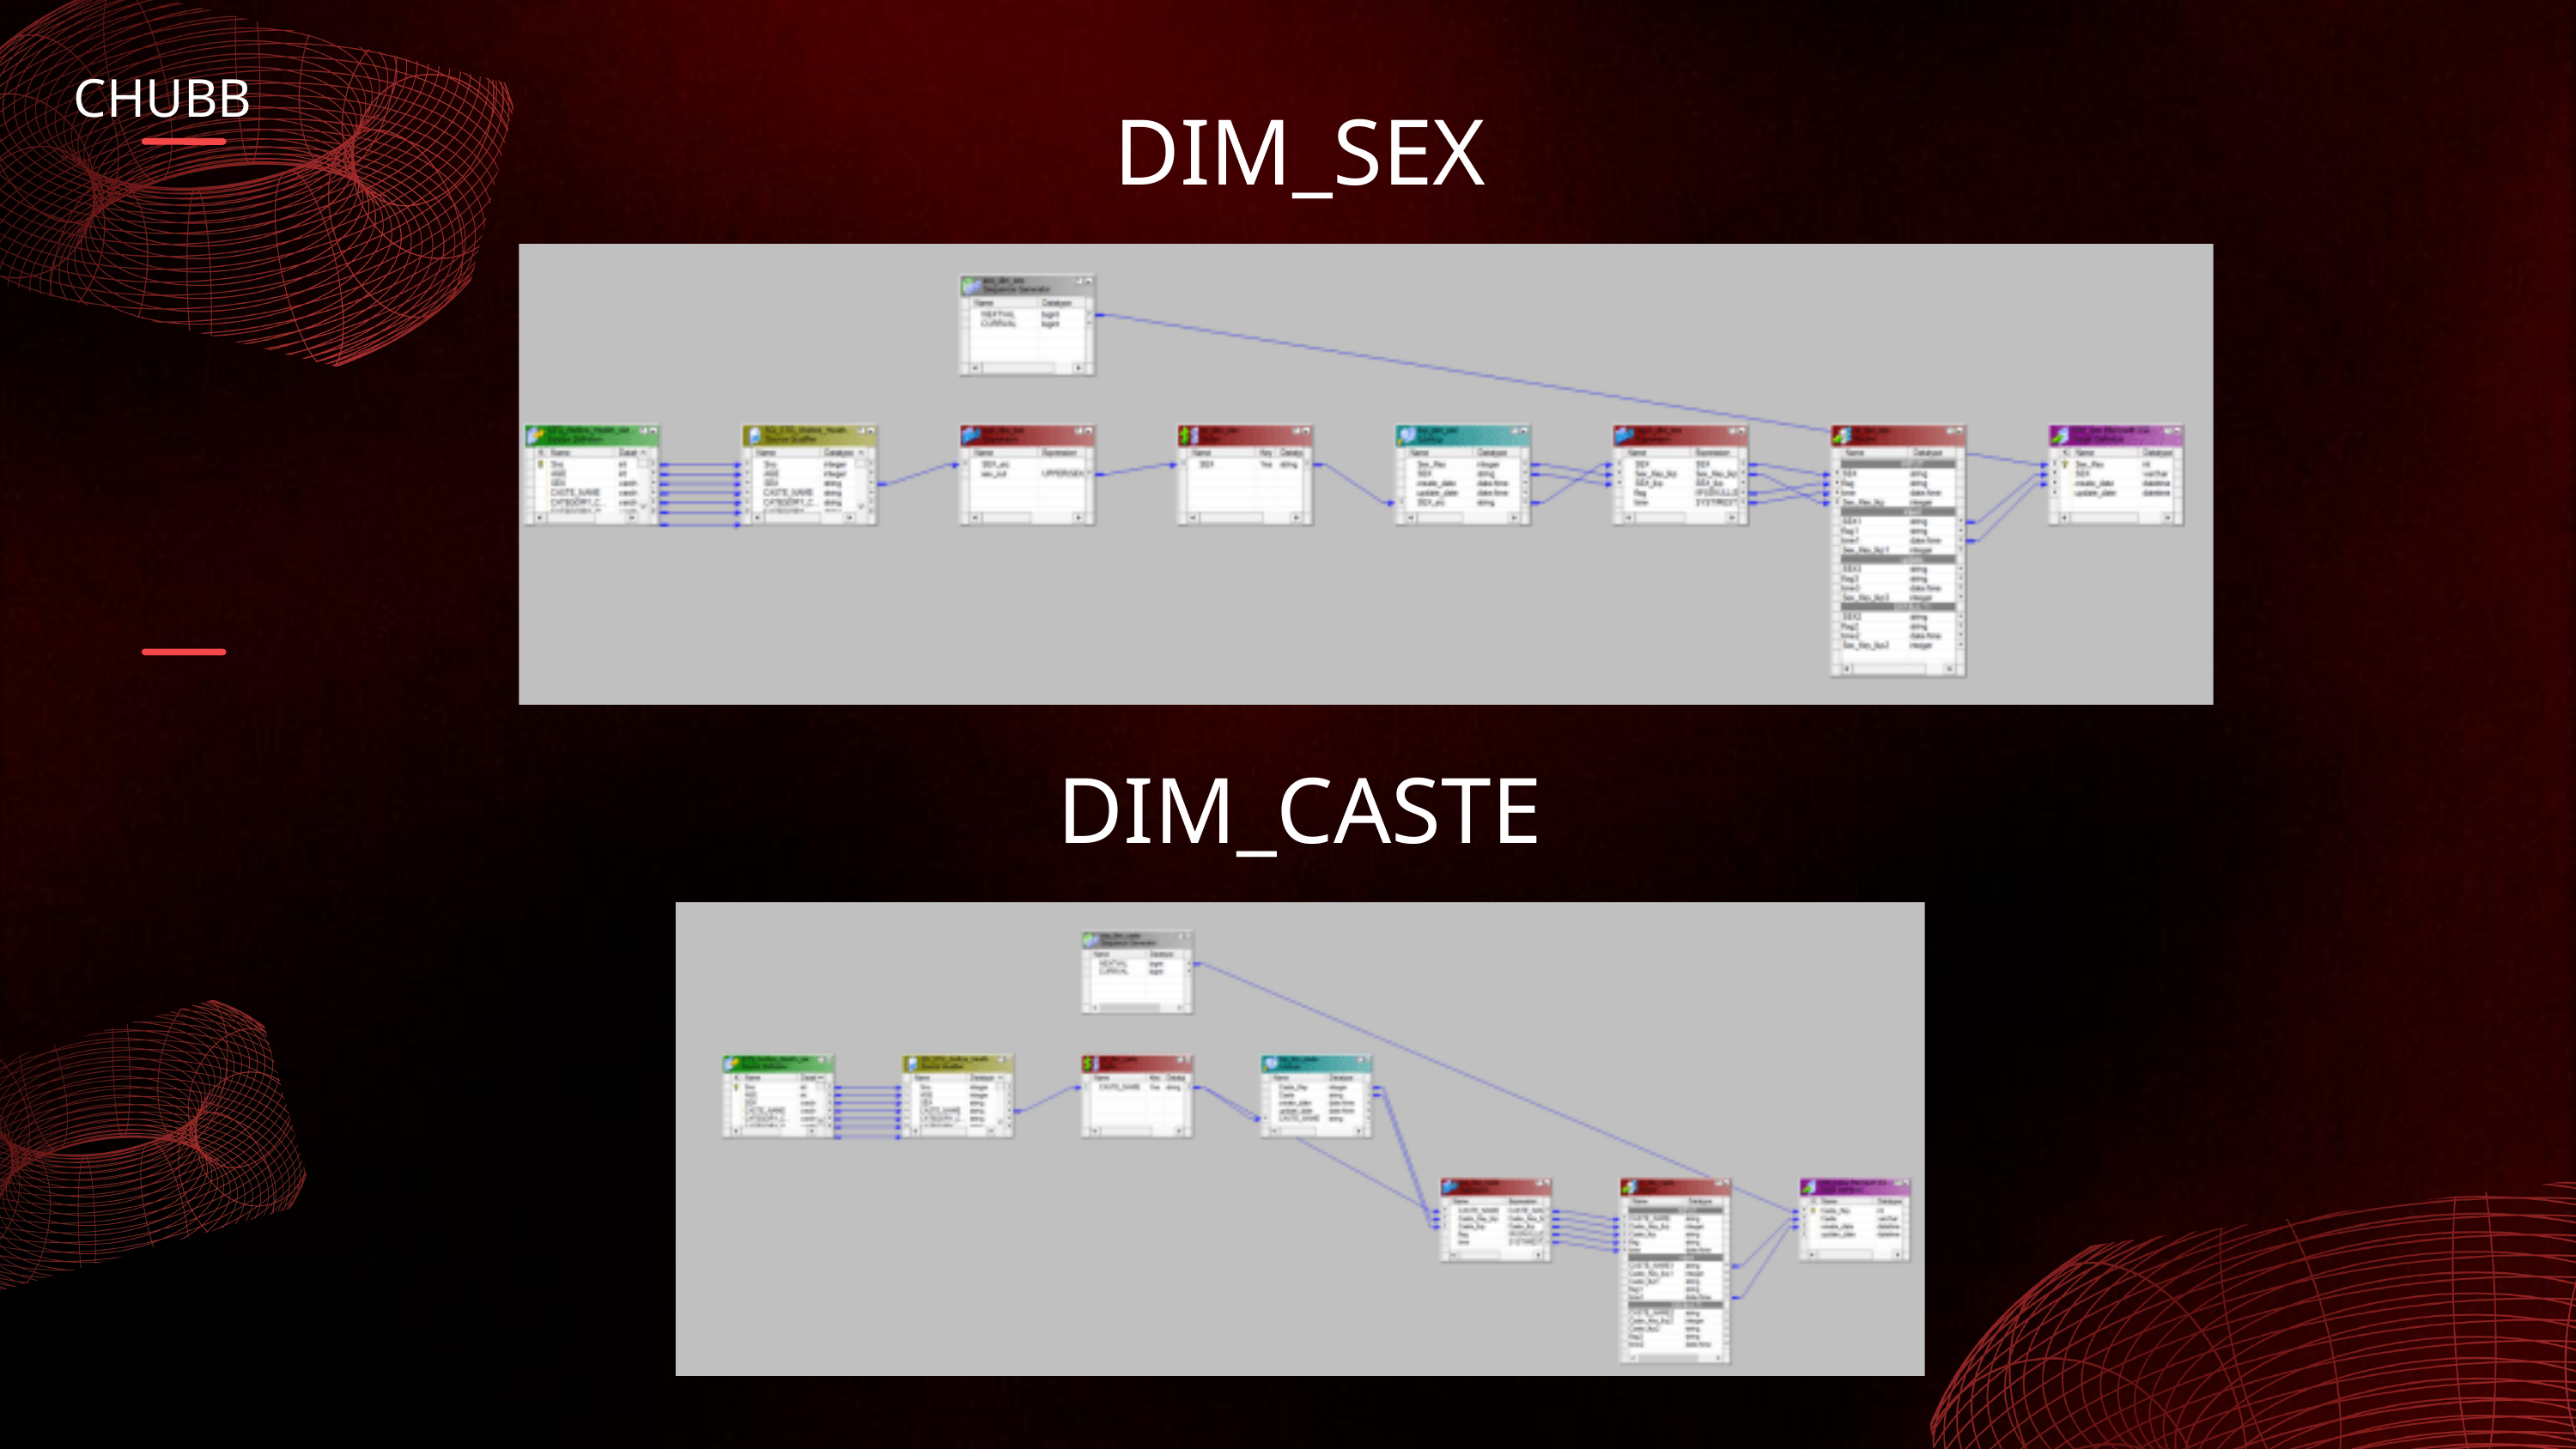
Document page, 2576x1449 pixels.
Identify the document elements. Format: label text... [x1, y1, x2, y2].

text_box [0, 0, 519, 393]
text_box [1923, 1179, 2576, 1449]
text_box [519, 244, 2214, 705]
text_box [0, 0, 2576, 1449]
text_box DIM_CASTE [1003, 734, 1597, 862]
text_box DIM_SEX [1070, 76, 1530, 203]
text_box [0, 988, 314, 1291]
text_box [675, 902, 1925, 1376]
text_box CHUBB [65, 54, 261, 128]
